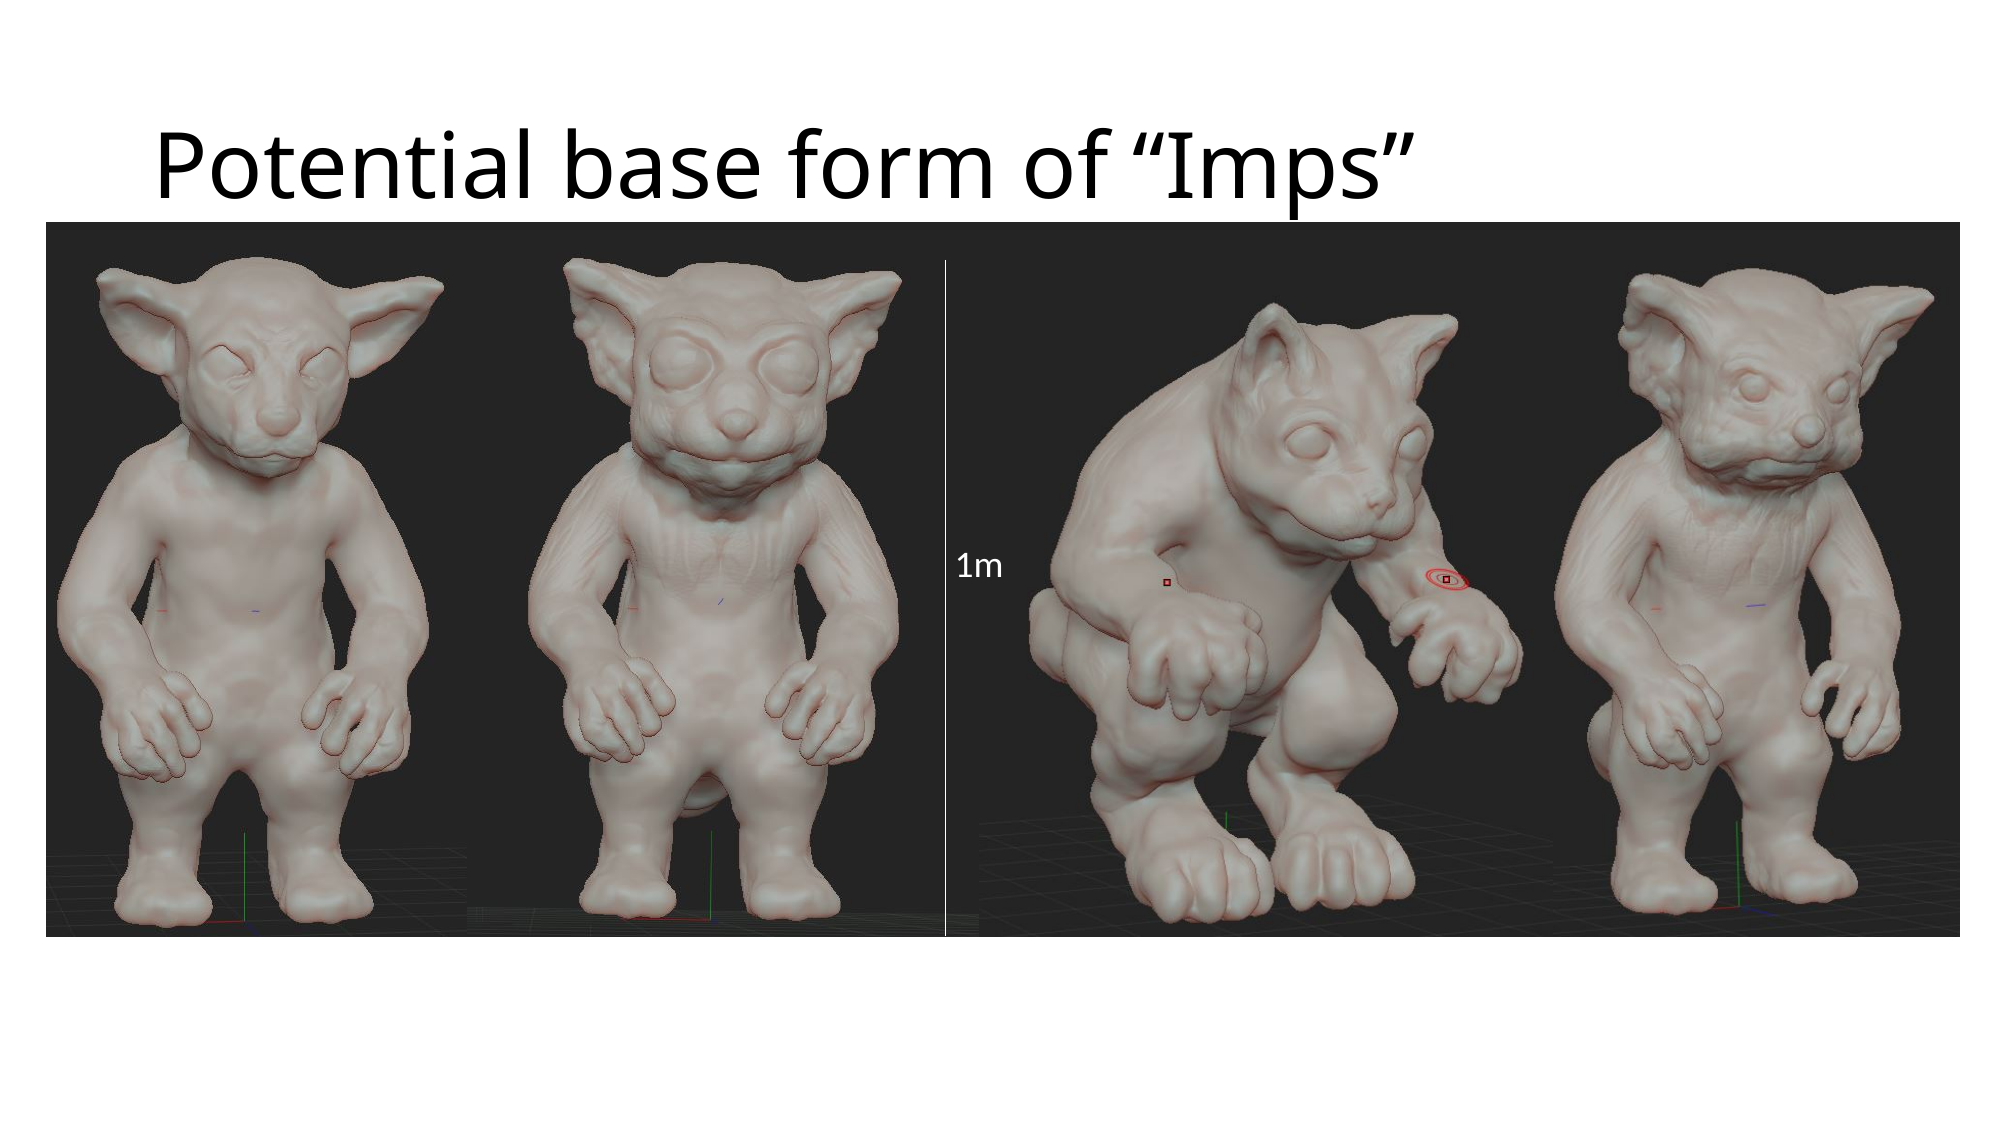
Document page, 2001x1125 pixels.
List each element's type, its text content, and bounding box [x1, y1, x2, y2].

picture [467, 222, 1960, 937]
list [46, 222, 467, 937]
title Potential base form of “Imps” [137, 59, 1863, 222]
